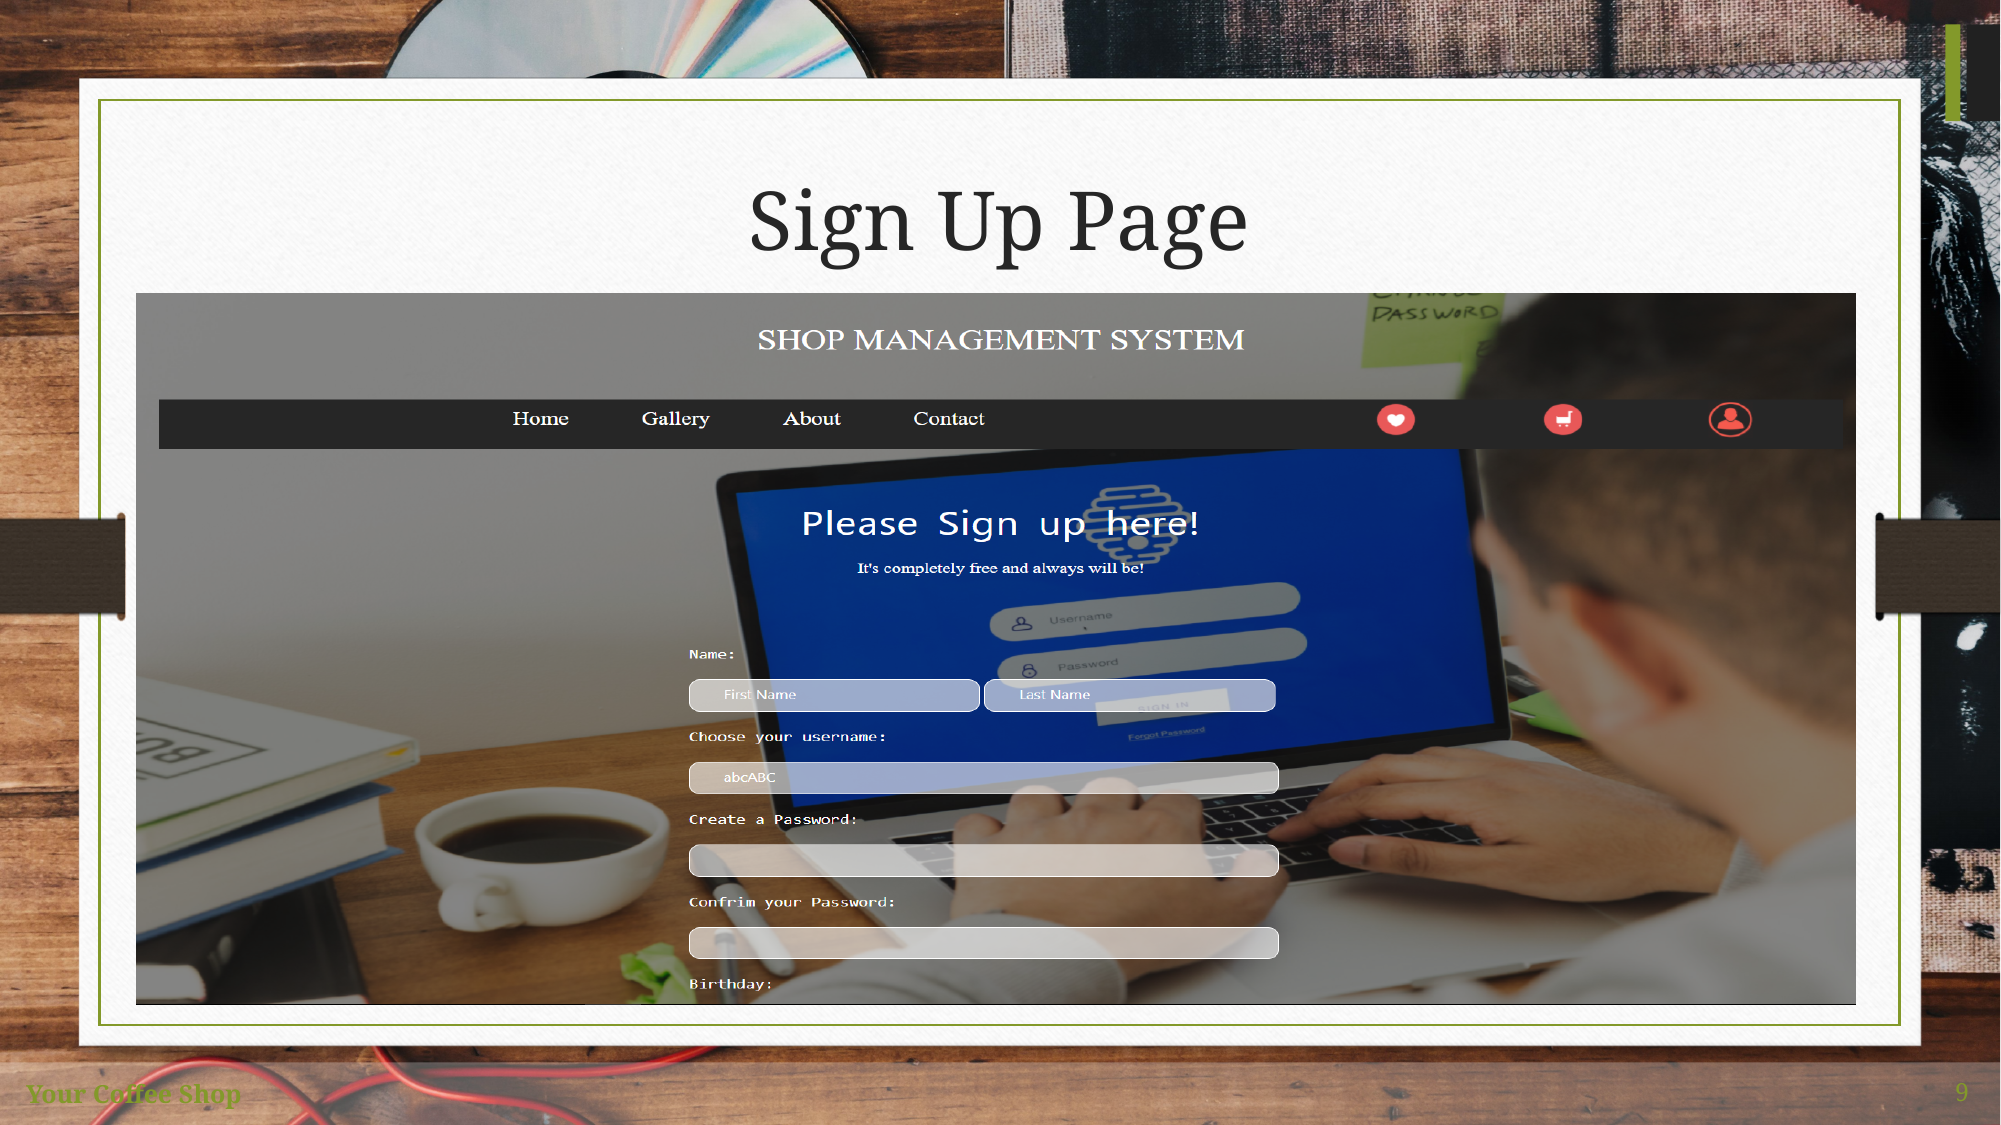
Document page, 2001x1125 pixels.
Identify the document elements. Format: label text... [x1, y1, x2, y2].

title Sign Up Page [212, 161, 1788, 275]
picture [0, 0, 2001, 1125]
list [135, 293, 1857, 1006]
